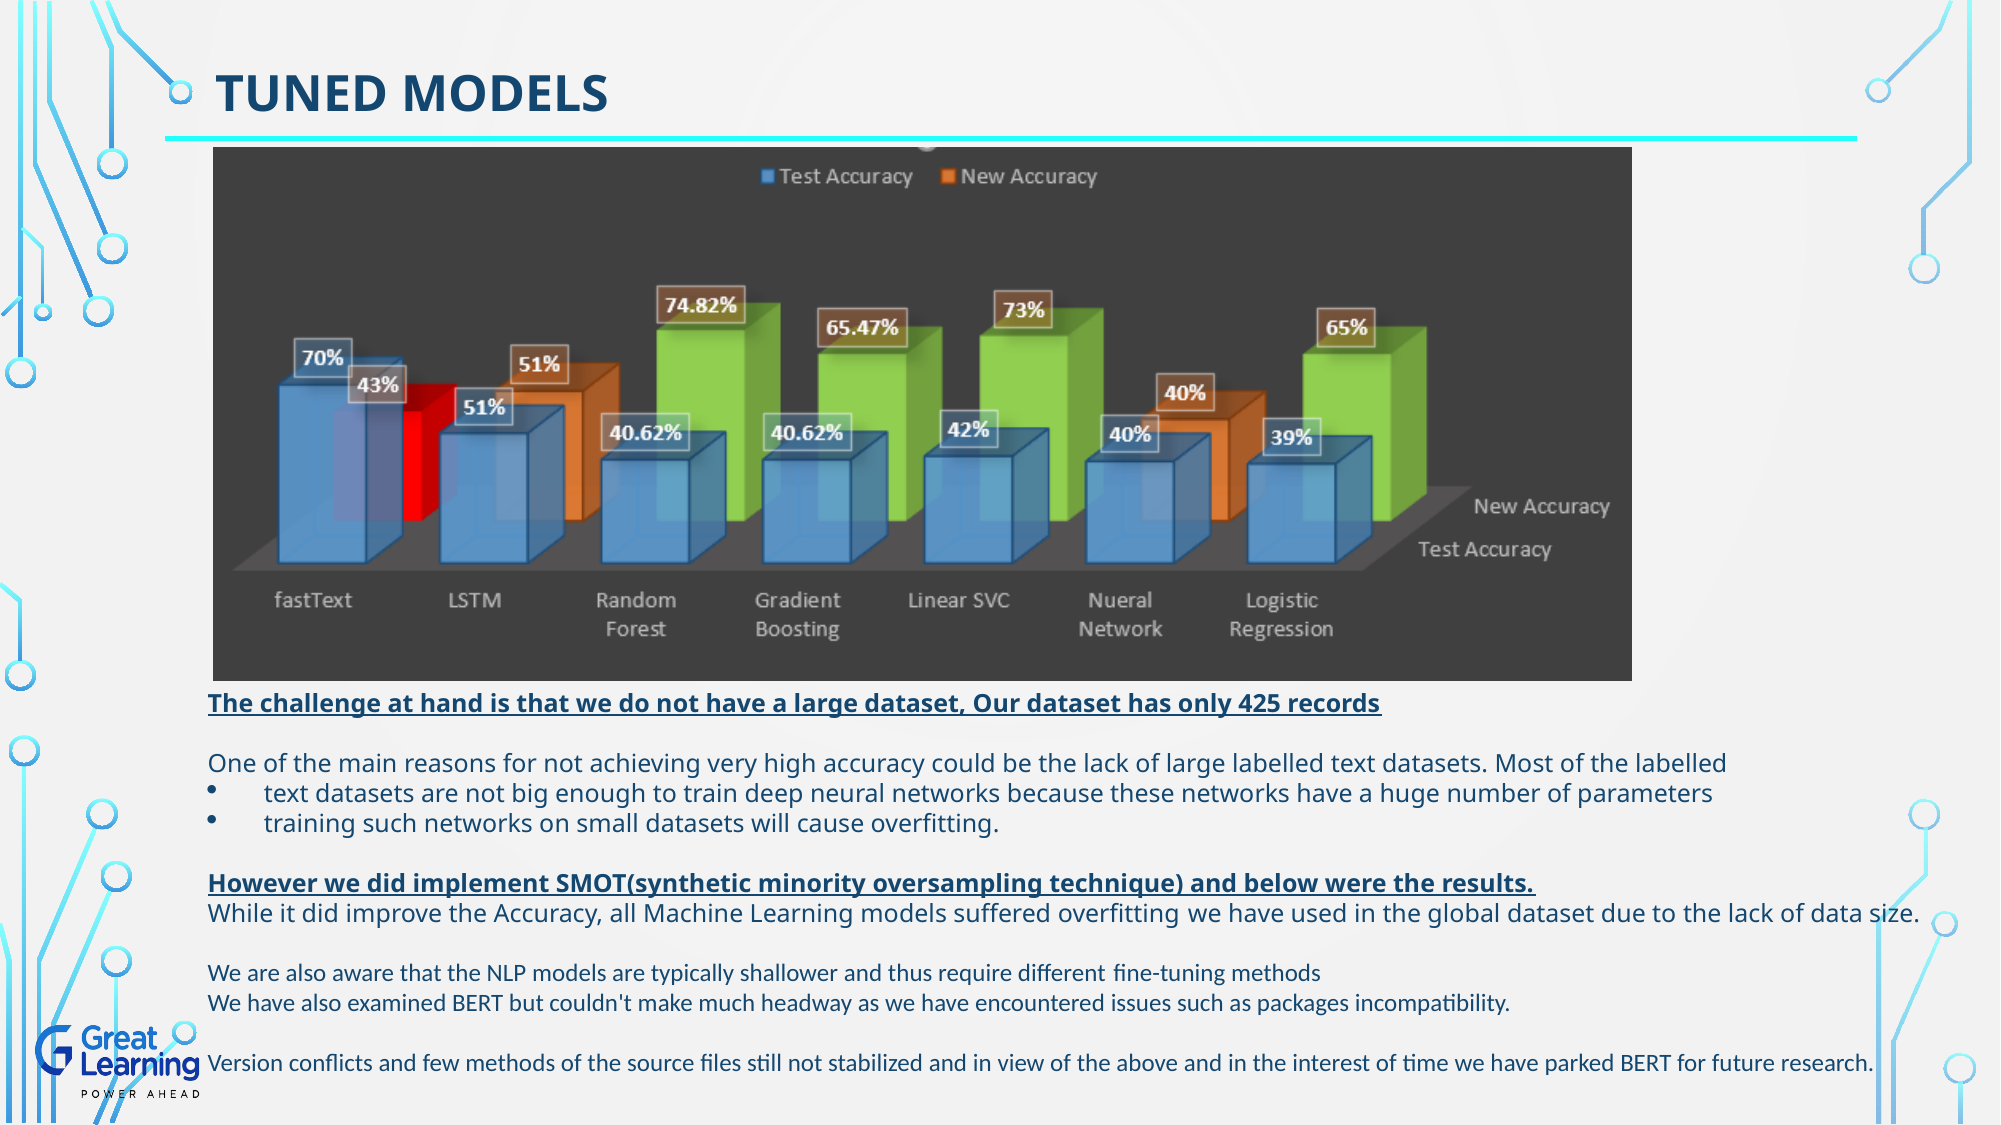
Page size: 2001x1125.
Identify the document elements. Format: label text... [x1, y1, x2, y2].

picture [212, 147, 1632, 681]
picture [0, 887, 299, 1125]
title Tuned Models [200, 51, 1926, 139]
text_box The challenge at hand is that we do not have a large dataset, Our dataset has only 425 records One of the main reasons for not achieving very high accuracy could be the lack of large labelled text datasets. Most of the labelled text datasets are not big enough to train deep neural networks because these networks have a huge number of parameters training such networks on small datasets will cause overfitting. However we did implement SMOT(synthetic minority oversampling technique) and below were the results. While it did improve the Accuracy, all Machine Learning models suffered overfitting we have used in the global dataset due to the lack of data size. We are also aware that the NLP models are typically shallower and thus require different ﬁne-tuning methods We have also examined BERT but couldn't make much headway as we have encountered issues such as packages incompatibility. Version conflicts and few methods of the source files still not stabilized and in view of the above and in the interest of time we have parked BERT for future research. [191, 678, 2000, 1125]
